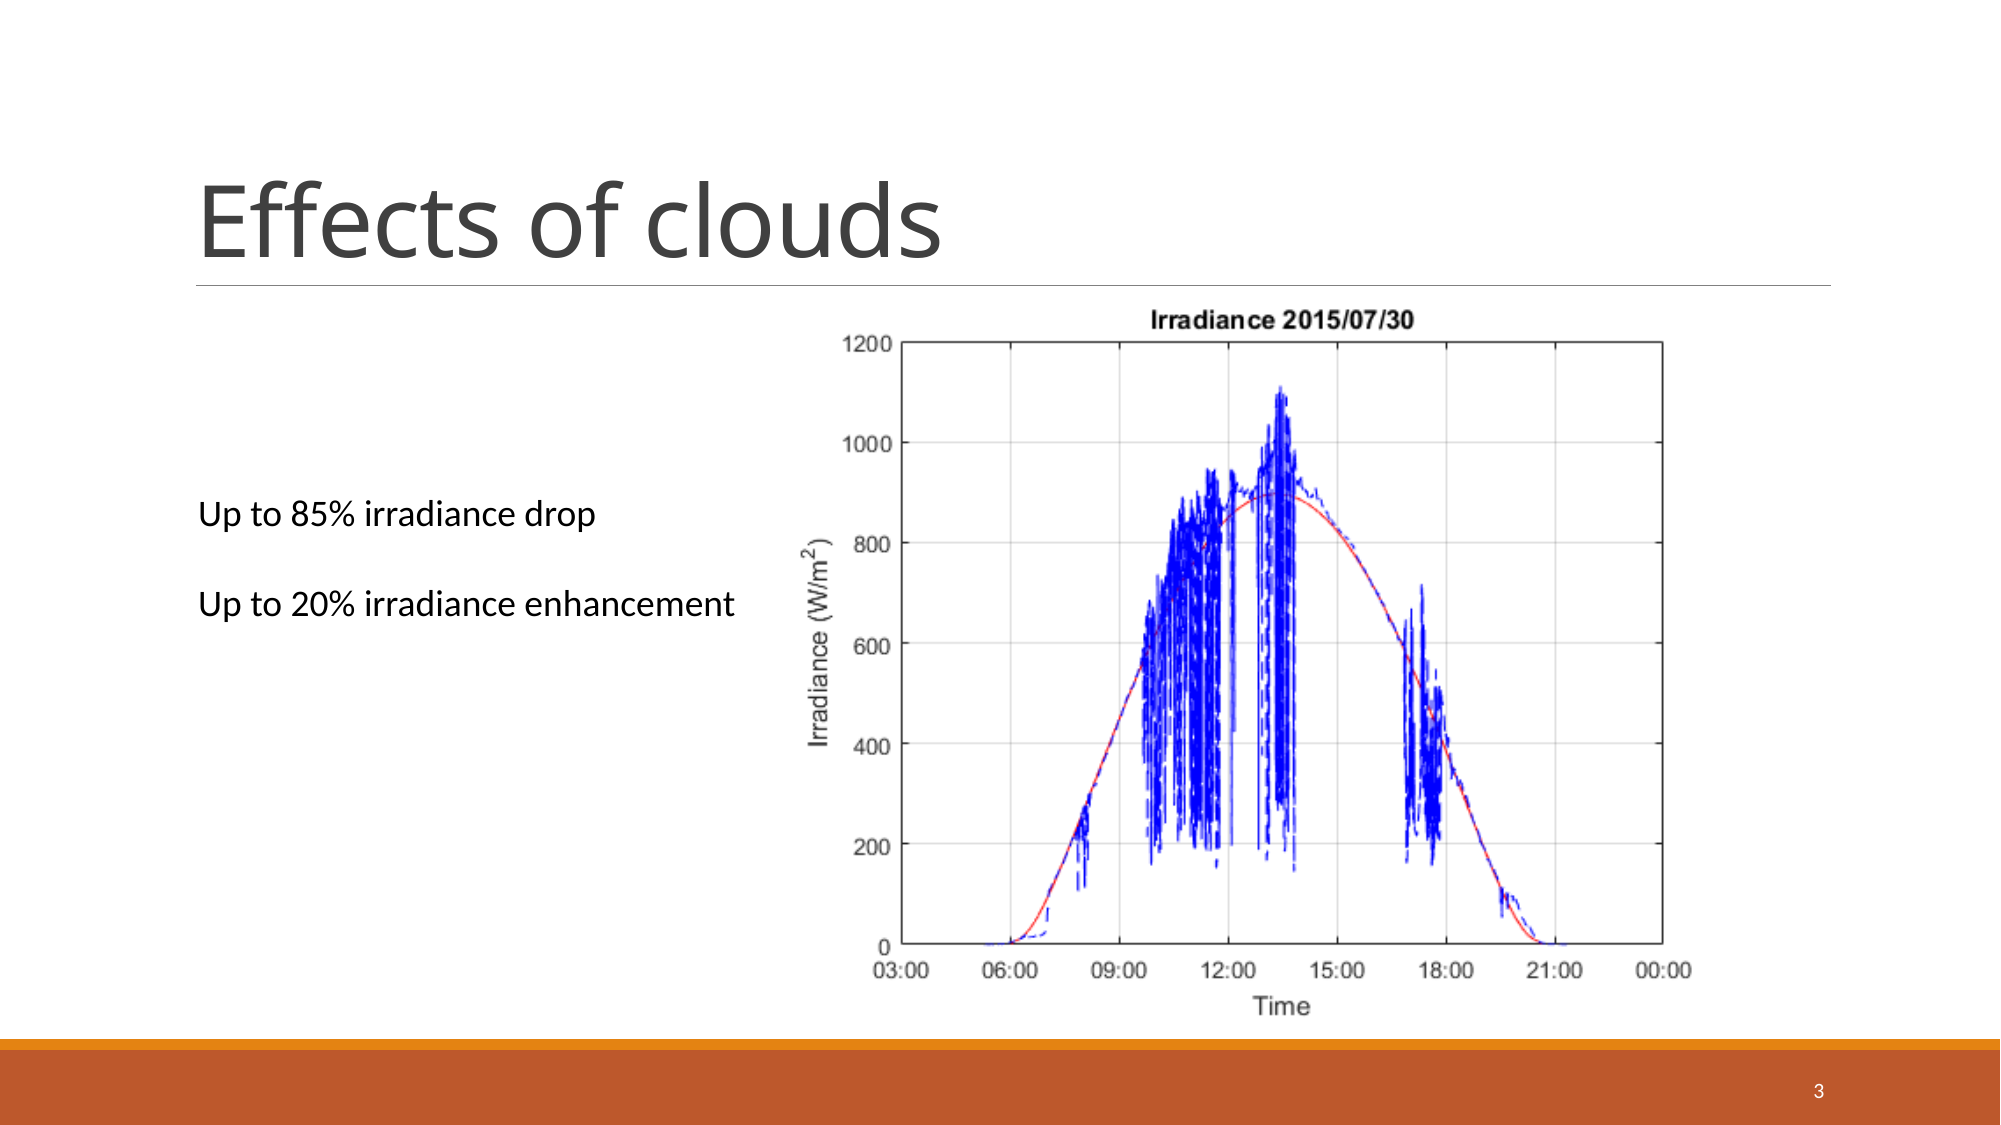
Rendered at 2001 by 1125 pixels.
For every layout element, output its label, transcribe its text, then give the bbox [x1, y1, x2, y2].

title Effects of clouds [180, 47, 1830, 285]
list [772, 287, 1758, 1026]
slide_number 3 [1624, 1059, 1840, 1120]
text_box Up to 85% irradiance drop Up to 20% irradiance enhancement [183, 481, 751, 632]
